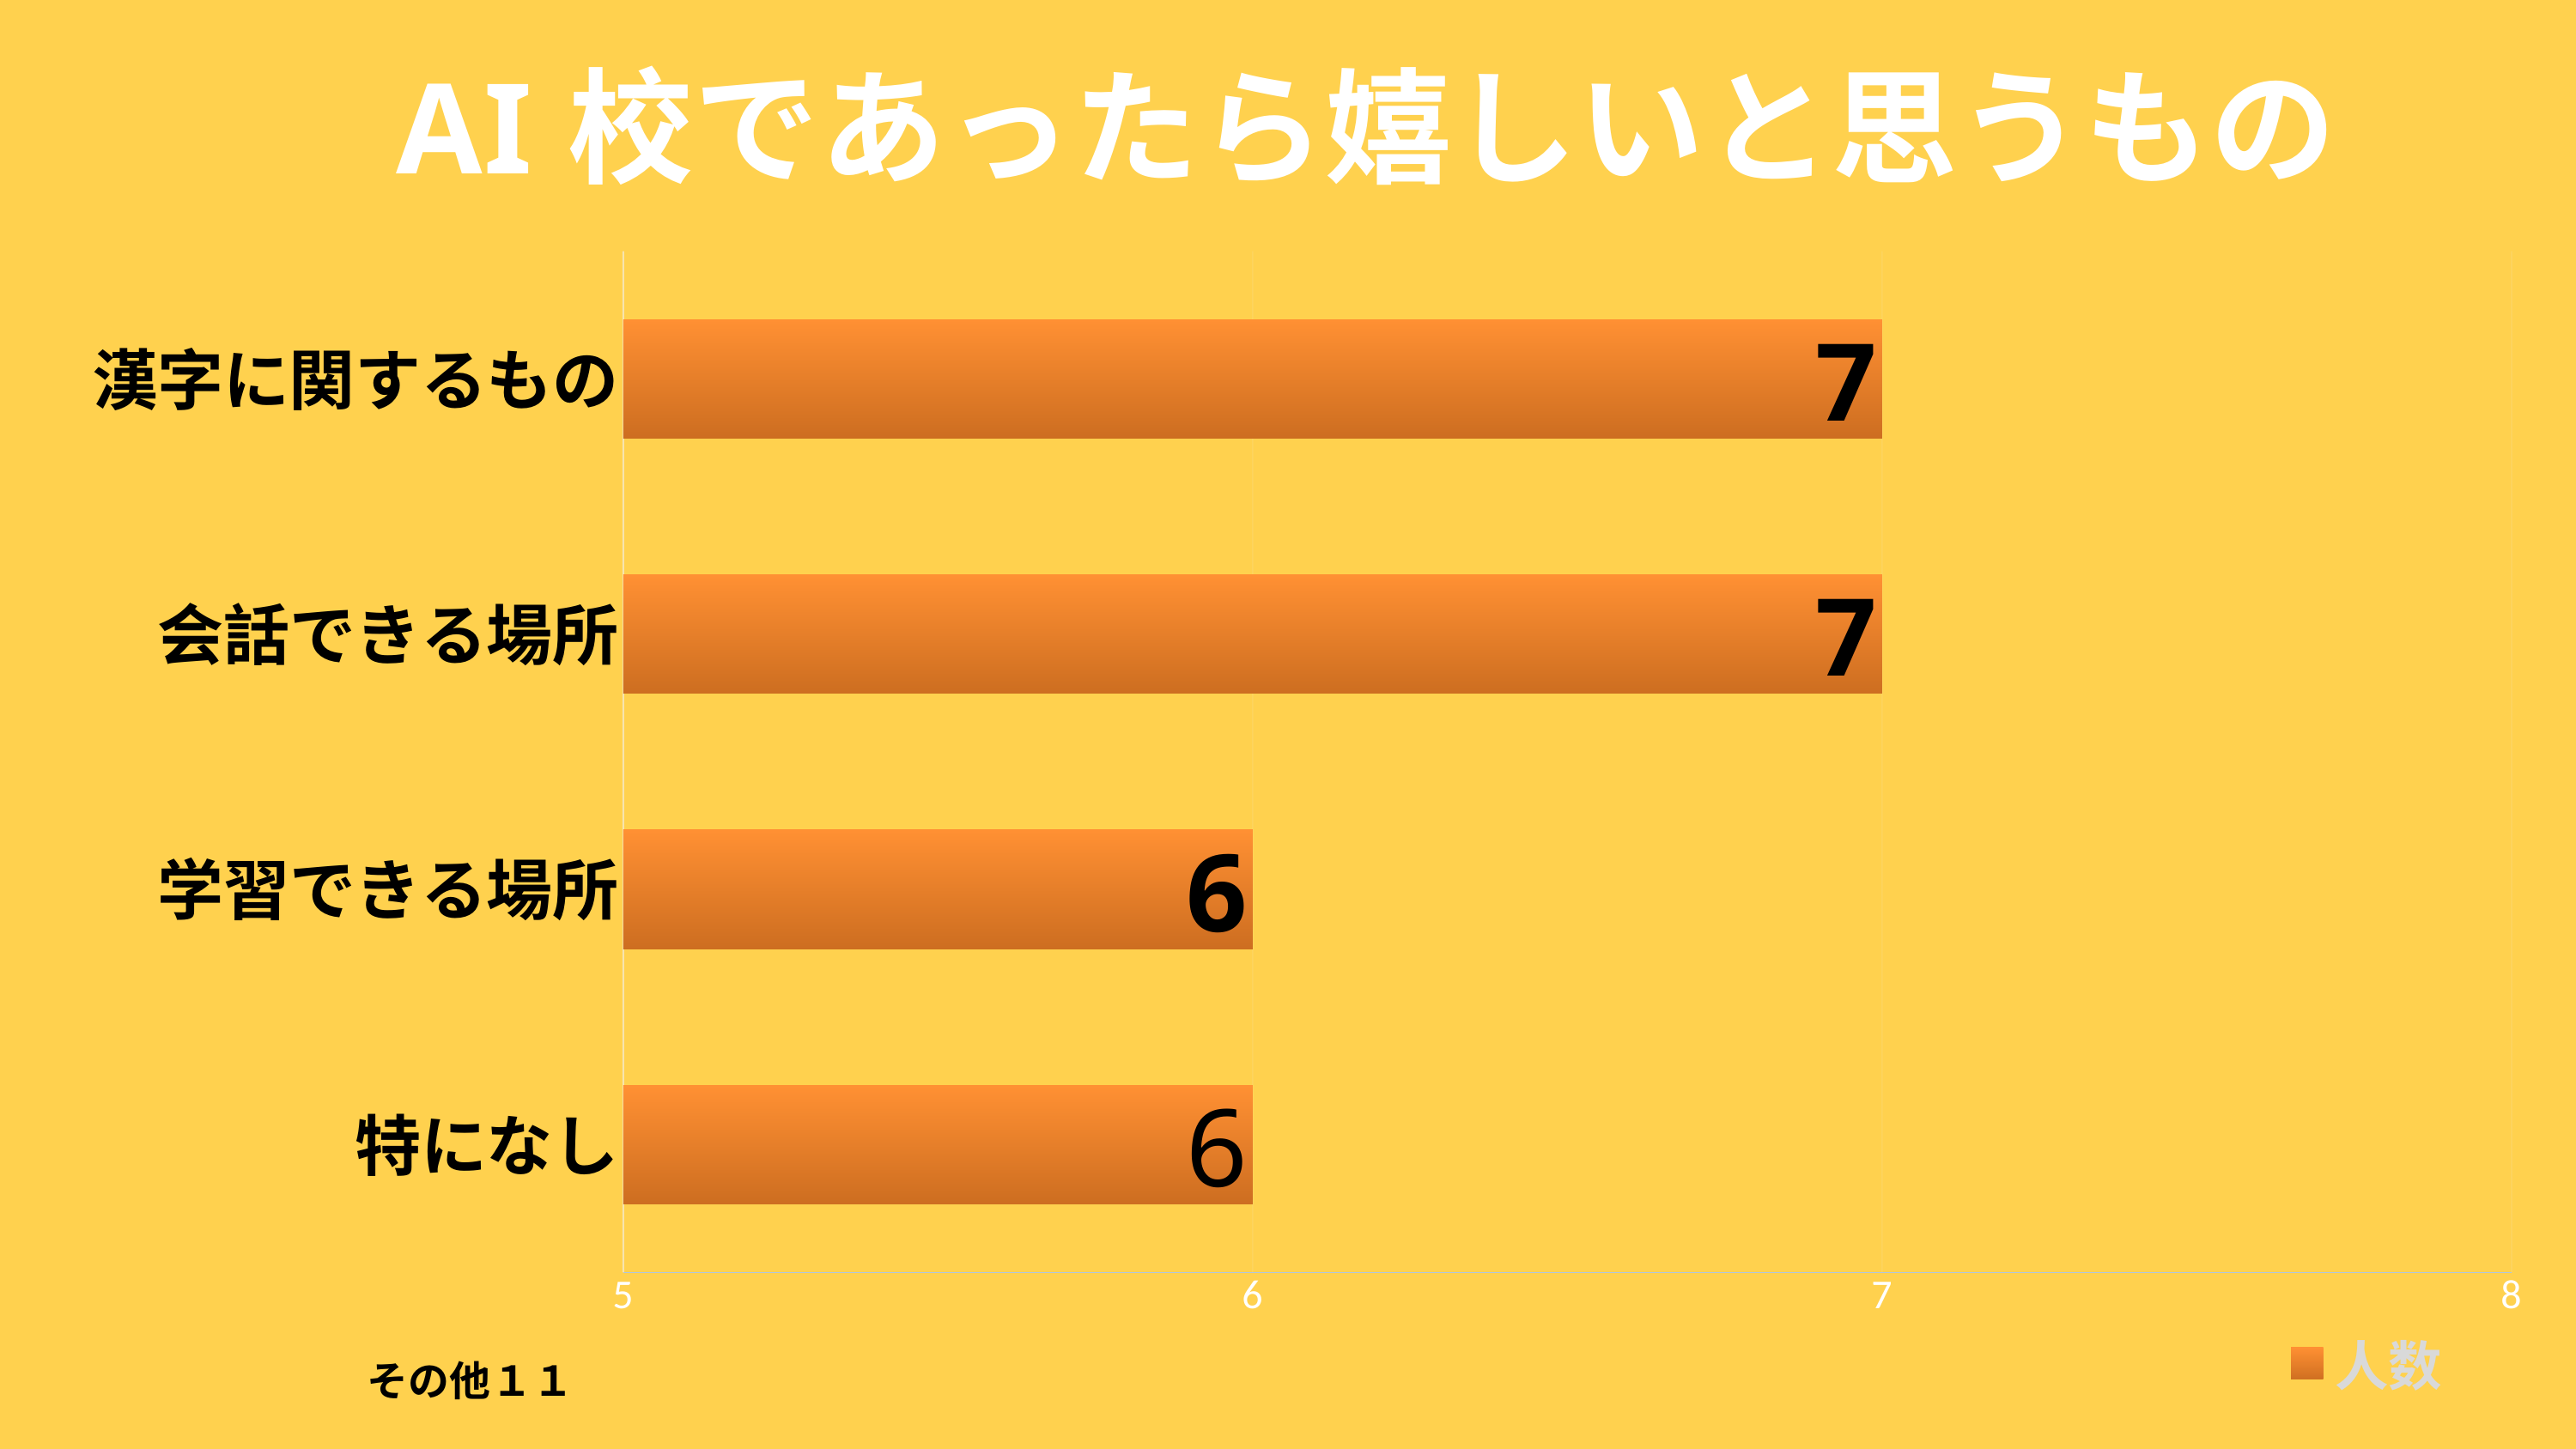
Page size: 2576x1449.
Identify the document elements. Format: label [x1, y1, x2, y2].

chart [0, 0, 2576, 1444]
